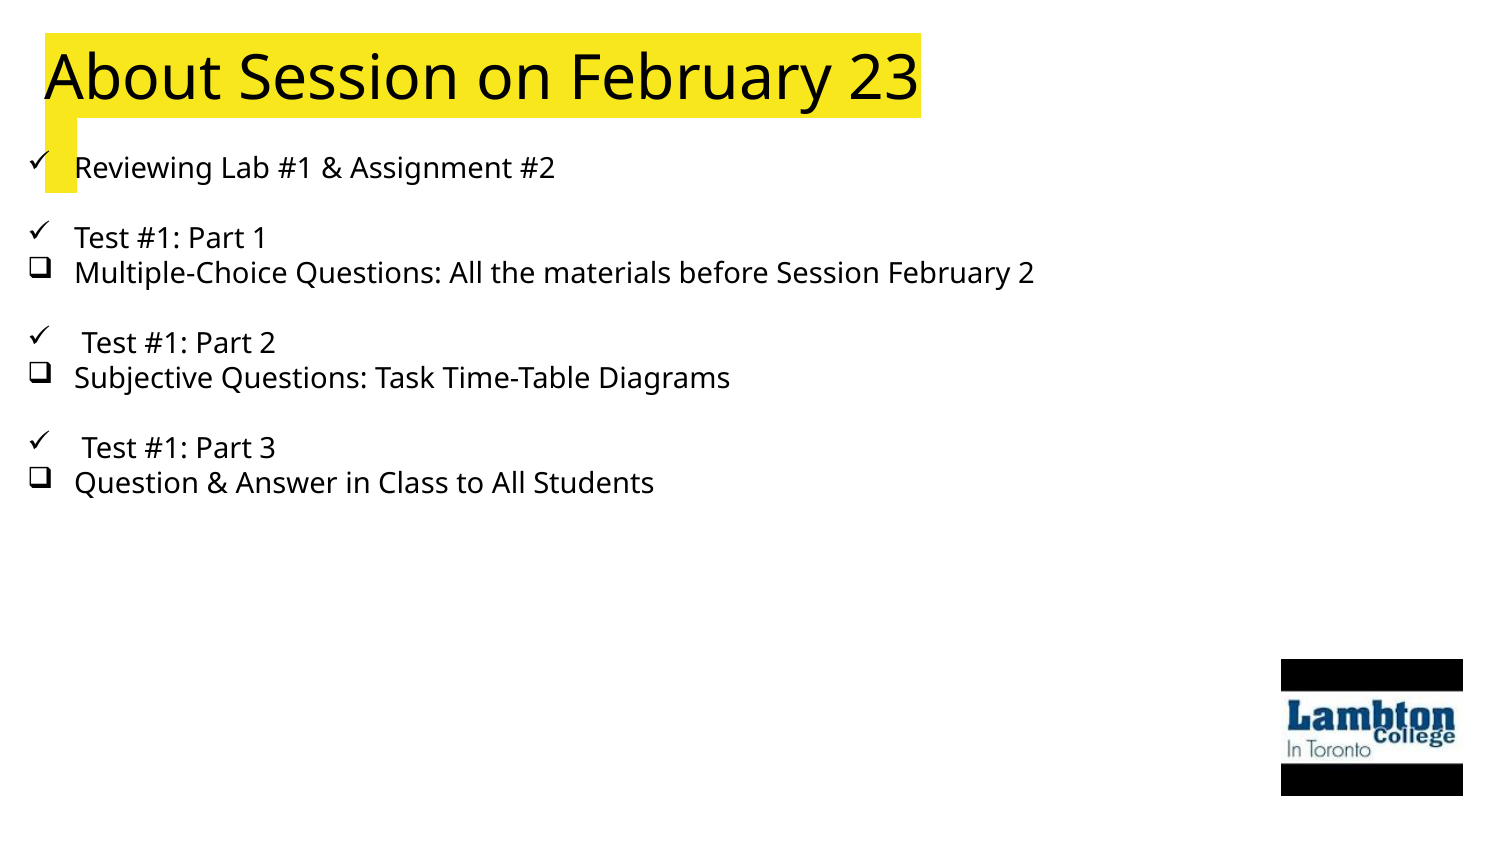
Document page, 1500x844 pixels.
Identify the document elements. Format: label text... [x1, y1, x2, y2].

text_box Reviewing Lab #1 & Assignment #2 Test #1: Part 1 Multiple-Choice Questions: All the materials before Session February 2 Test #1: Part 2 Subjective Questions: Task Time-Table Diagrams Test #1: Part 3 Question & Answer in Class to All Students [12, 134, 1408, 844]
text_box About Session on February 23 [30, 21, 1428, 194]
picture [1280, 659, 1463, 796]
